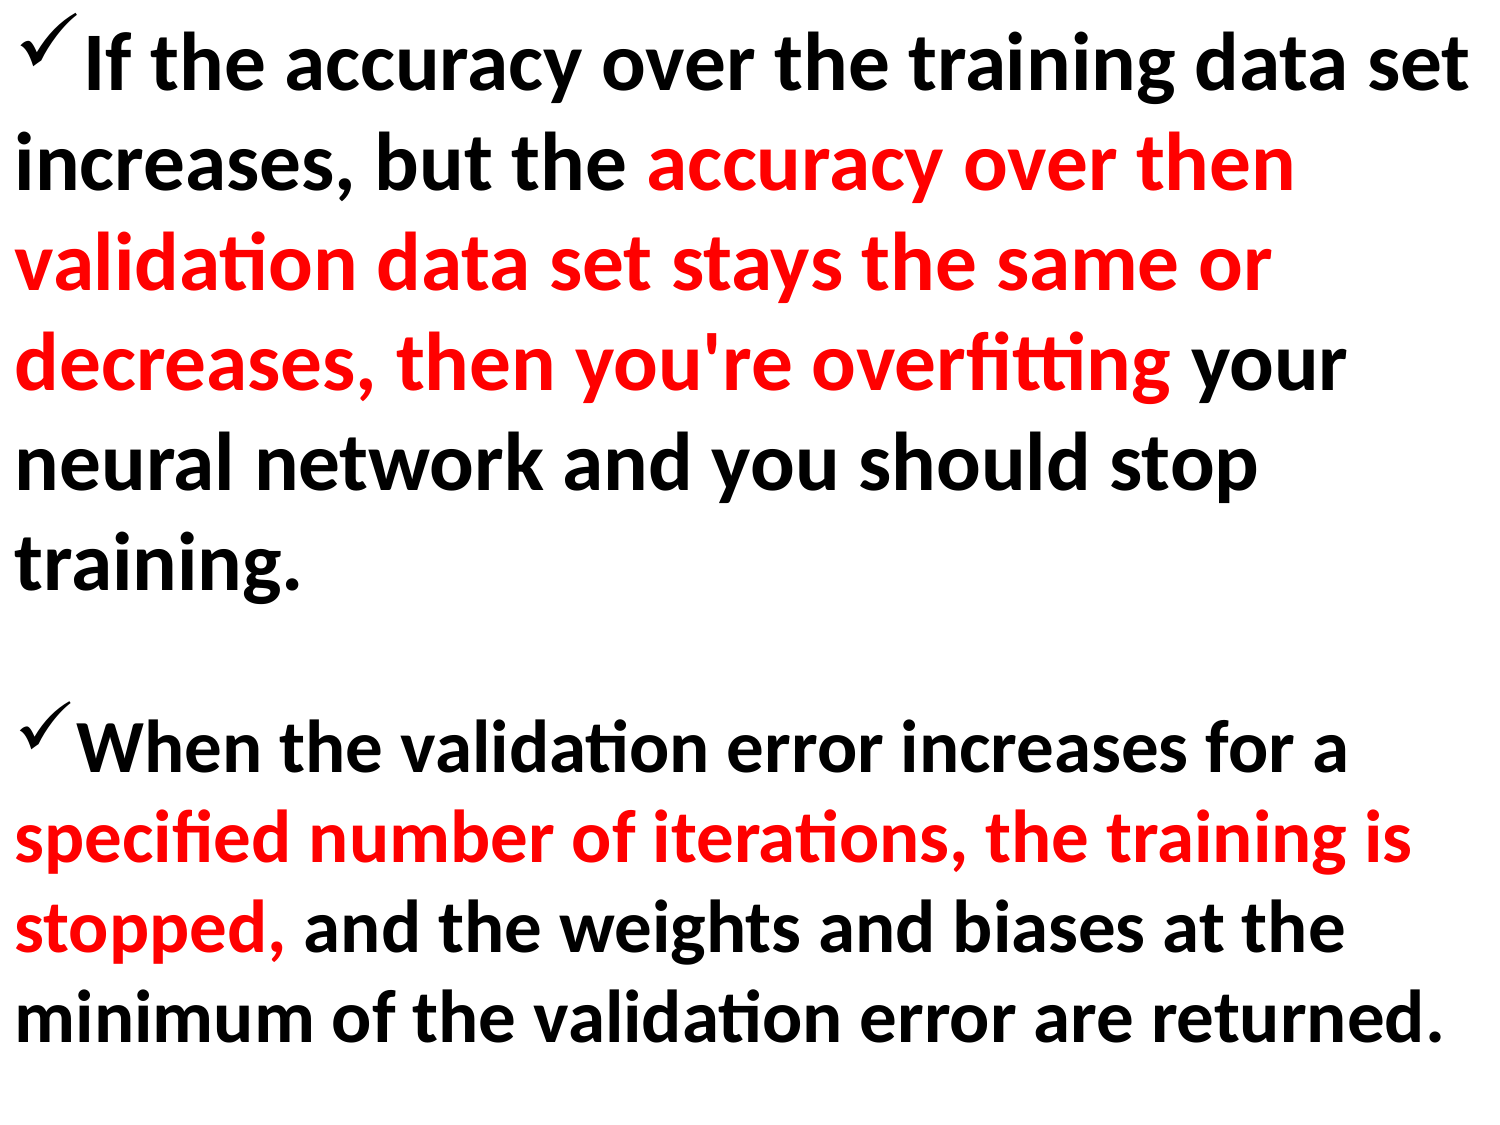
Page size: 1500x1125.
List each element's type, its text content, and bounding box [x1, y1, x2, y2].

text_box If the accuracy over the training data set increases, but the accuracy over then validation data set stays the same or decreases, then you're overfitting your neural network and you should stop training. When the validation error increases for a specified number of iterations, the training is stopped, and the weights and biases at the minimum of the validation error are returned. [0, 0, 1500, 1065]
